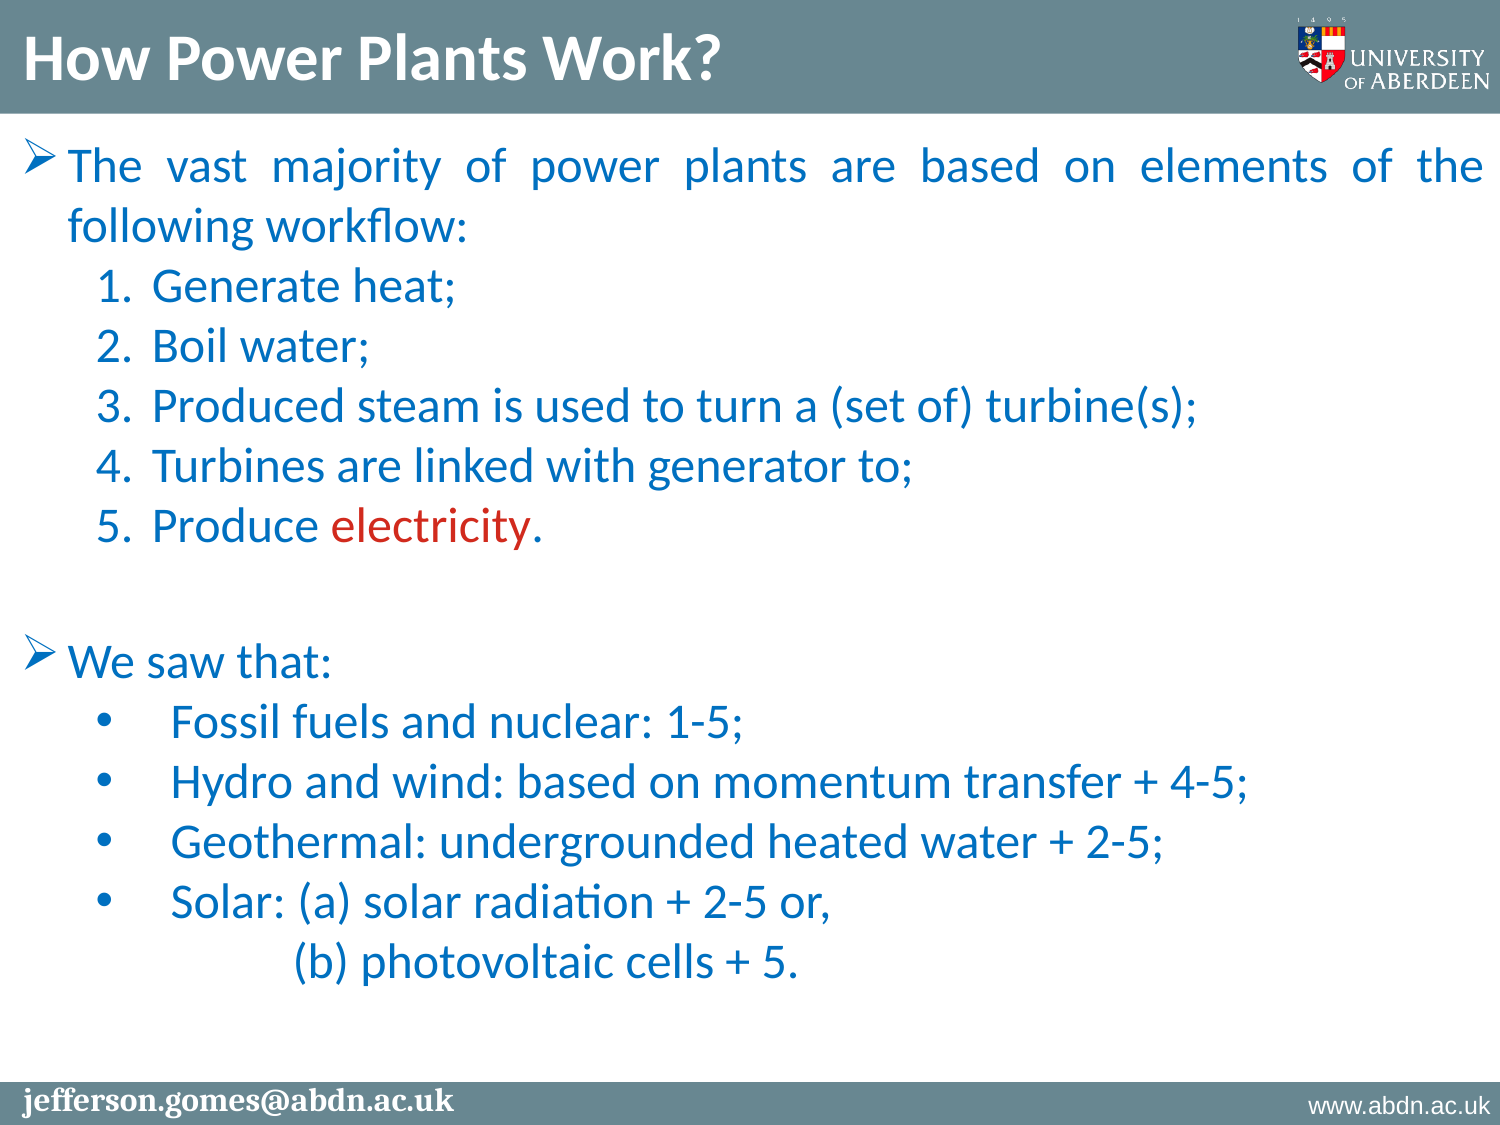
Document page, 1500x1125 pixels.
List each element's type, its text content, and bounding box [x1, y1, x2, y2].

text_box We saw that: Fossil fuels and nuclear: 1-5; Hydro and wind: based on momentum transfer + 4-5; Geothermal: undergrounded heated water + 2-5; Solar: (a) solar radiation + 2-5 or, (b) photovoltaic cells + 5. [5, 621, 1500, 997]
text_box The vast majority of power plants are based on elements of the following workflow: Generate heat; Boil water; Produced steam is used to turn a (set of) turbine(s); Turbines are linked with generator to; Produce electricity. [5, 125, 1500, 561]
text_box jefferson.gomes@abdn.ac.uk [0, 1074, 479, 1125]
picture [1287, 7, 1495, 103]
text_box How Power Plants Work? [9, 5, 755, 101]
